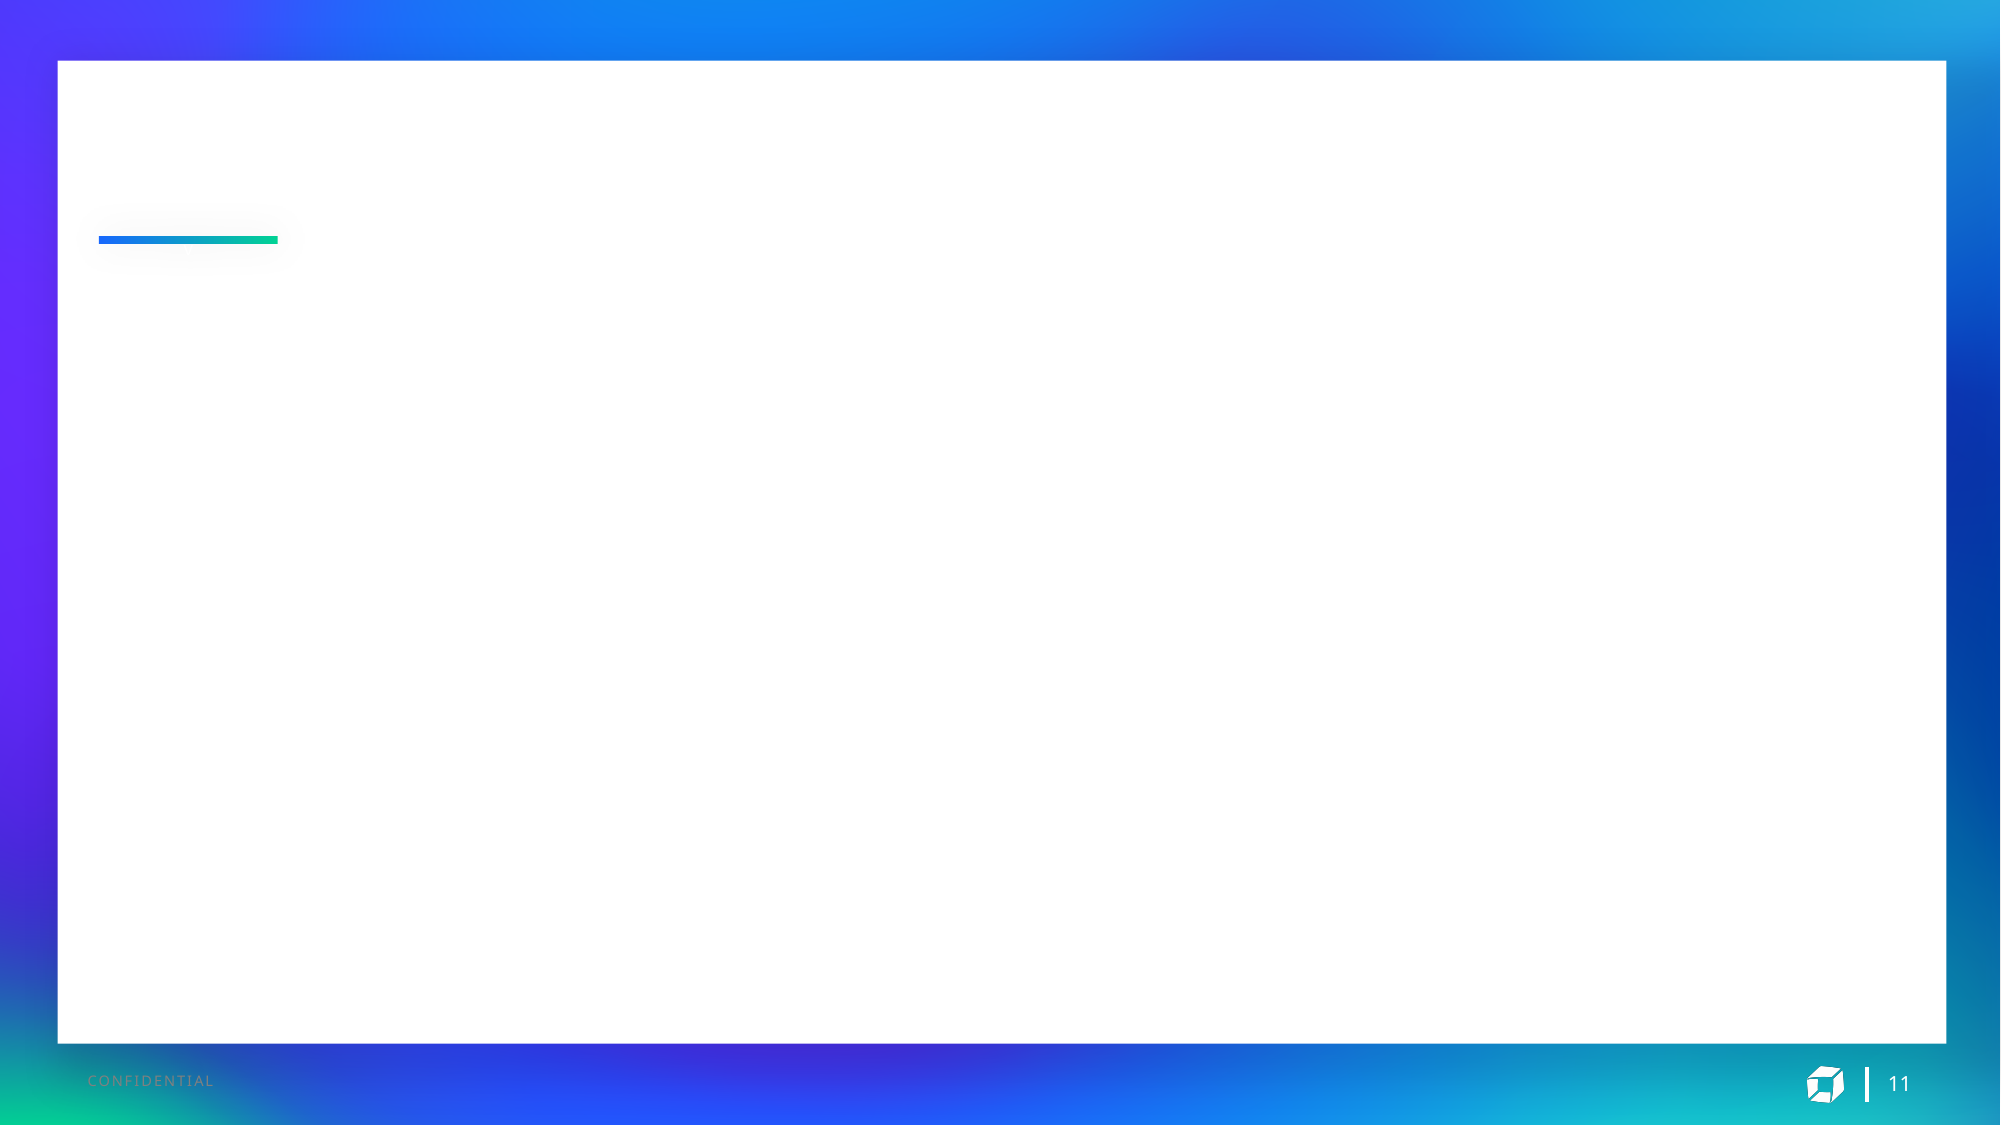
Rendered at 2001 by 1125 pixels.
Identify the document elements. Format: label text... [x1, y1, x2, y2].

picture [0, 0, 2000, 1125]
slide_number 11 [1872, 1064, 1941, 1105]
footer CONFIDENTIAL [72, 1061, 1427, 1103]
picture [1459, 1036, 2000, 1125]
